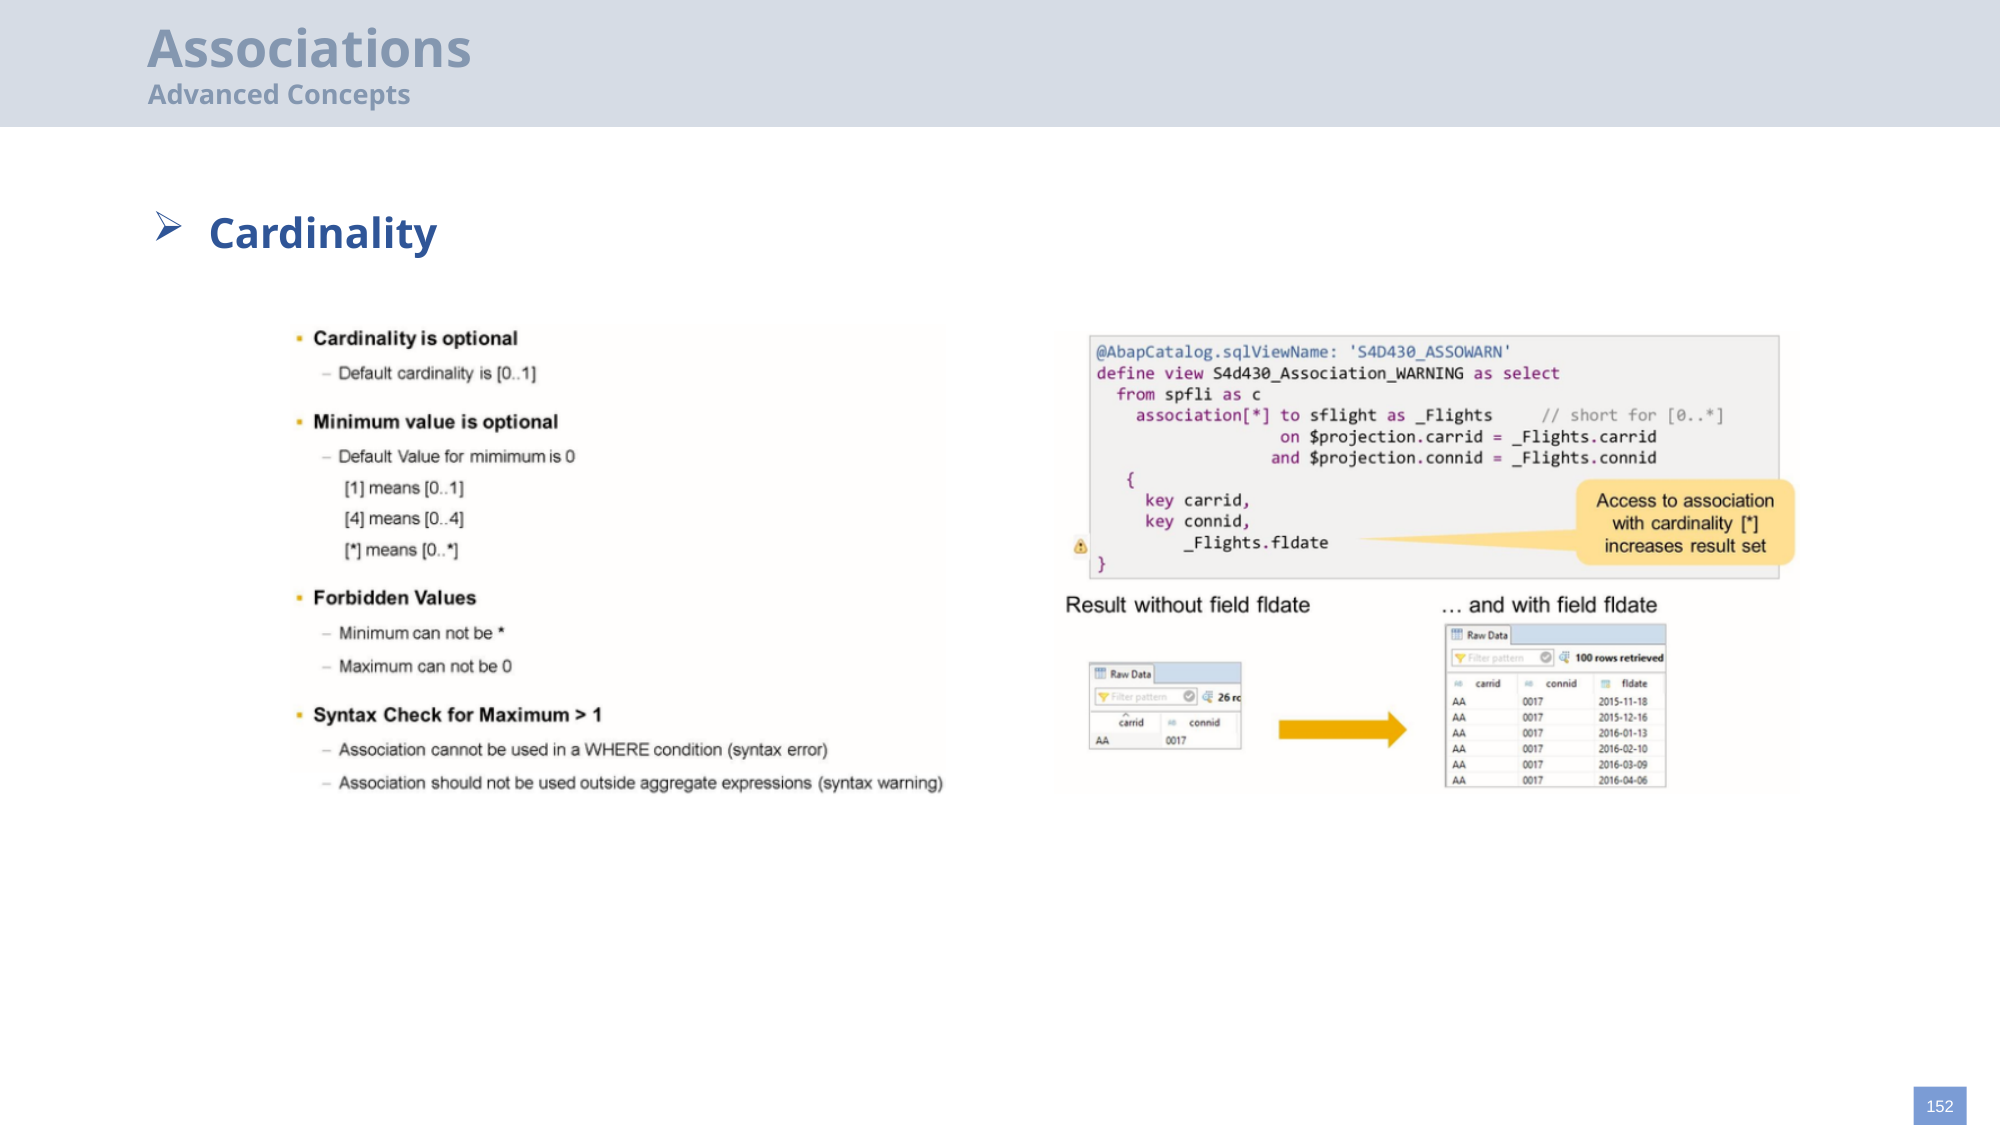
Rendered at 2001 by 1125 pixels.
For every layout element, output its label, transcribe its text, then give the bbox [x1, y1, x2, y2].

title Associations Advanced Concepts [133, 0, 1867, 128]
picture [289, 324, 946, 801]
picture [1054, 330, 1800, 794]
list Cardinality [137, 199, 1863, 1014]
